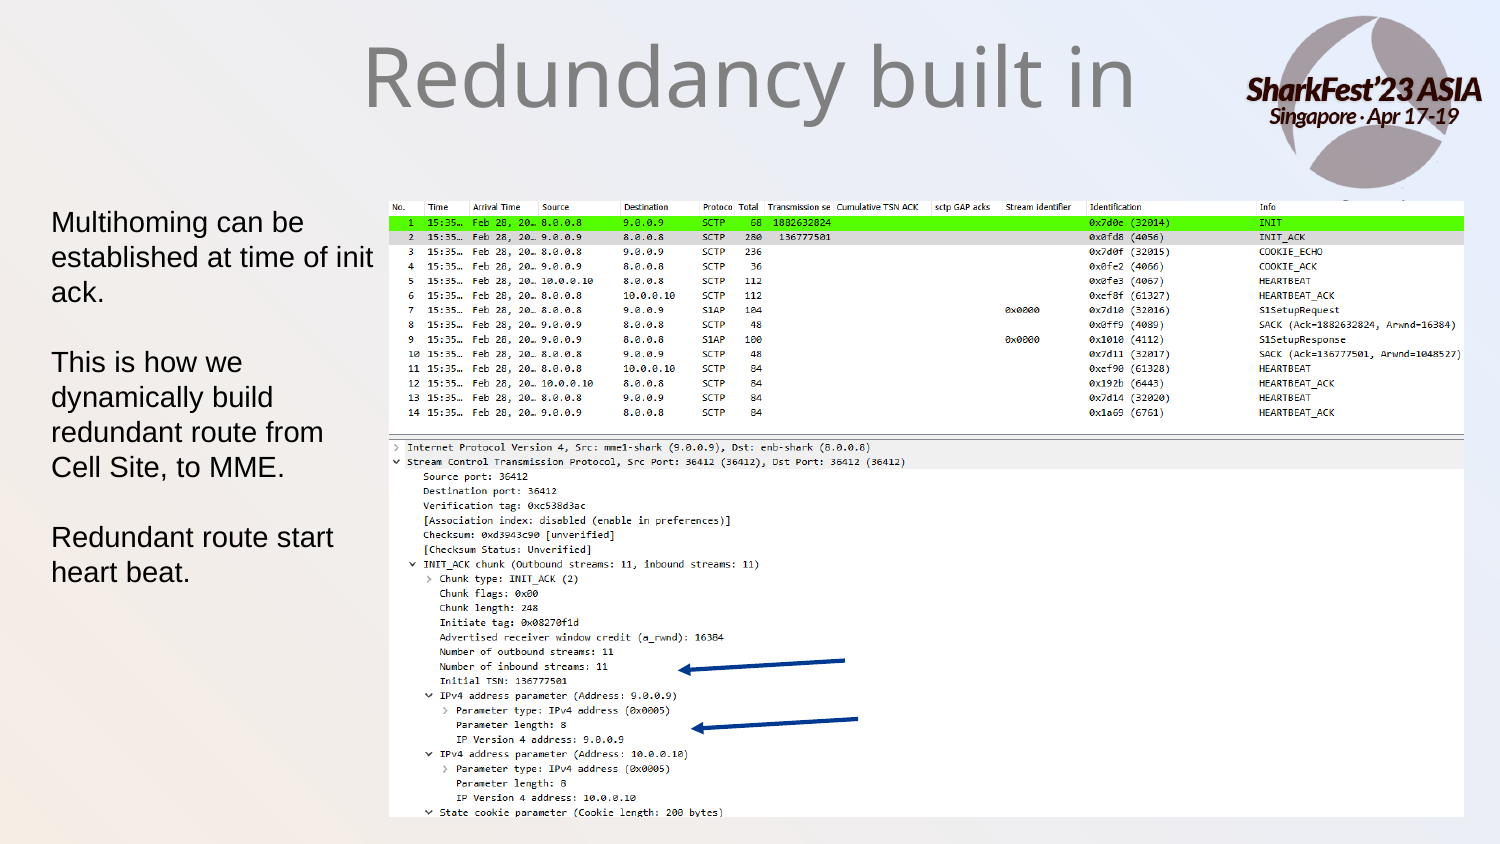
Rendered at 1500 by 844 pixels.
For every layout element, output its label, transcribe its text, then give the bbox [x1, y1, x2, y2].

picture [1243, 15, 1484, 189]
text_box Multihoming can be established at time of init ack. This is how we dynamically build redundant route from Cell Site, to MME. Redundant route start heart beat. [36, 196, 390, 596]
picture [389, 201, 1464, 818]
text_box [690, 718, 859, 730]
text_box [677, 660, 846, 671]
title Redundancy built in [188, 0, 1312, 161]
